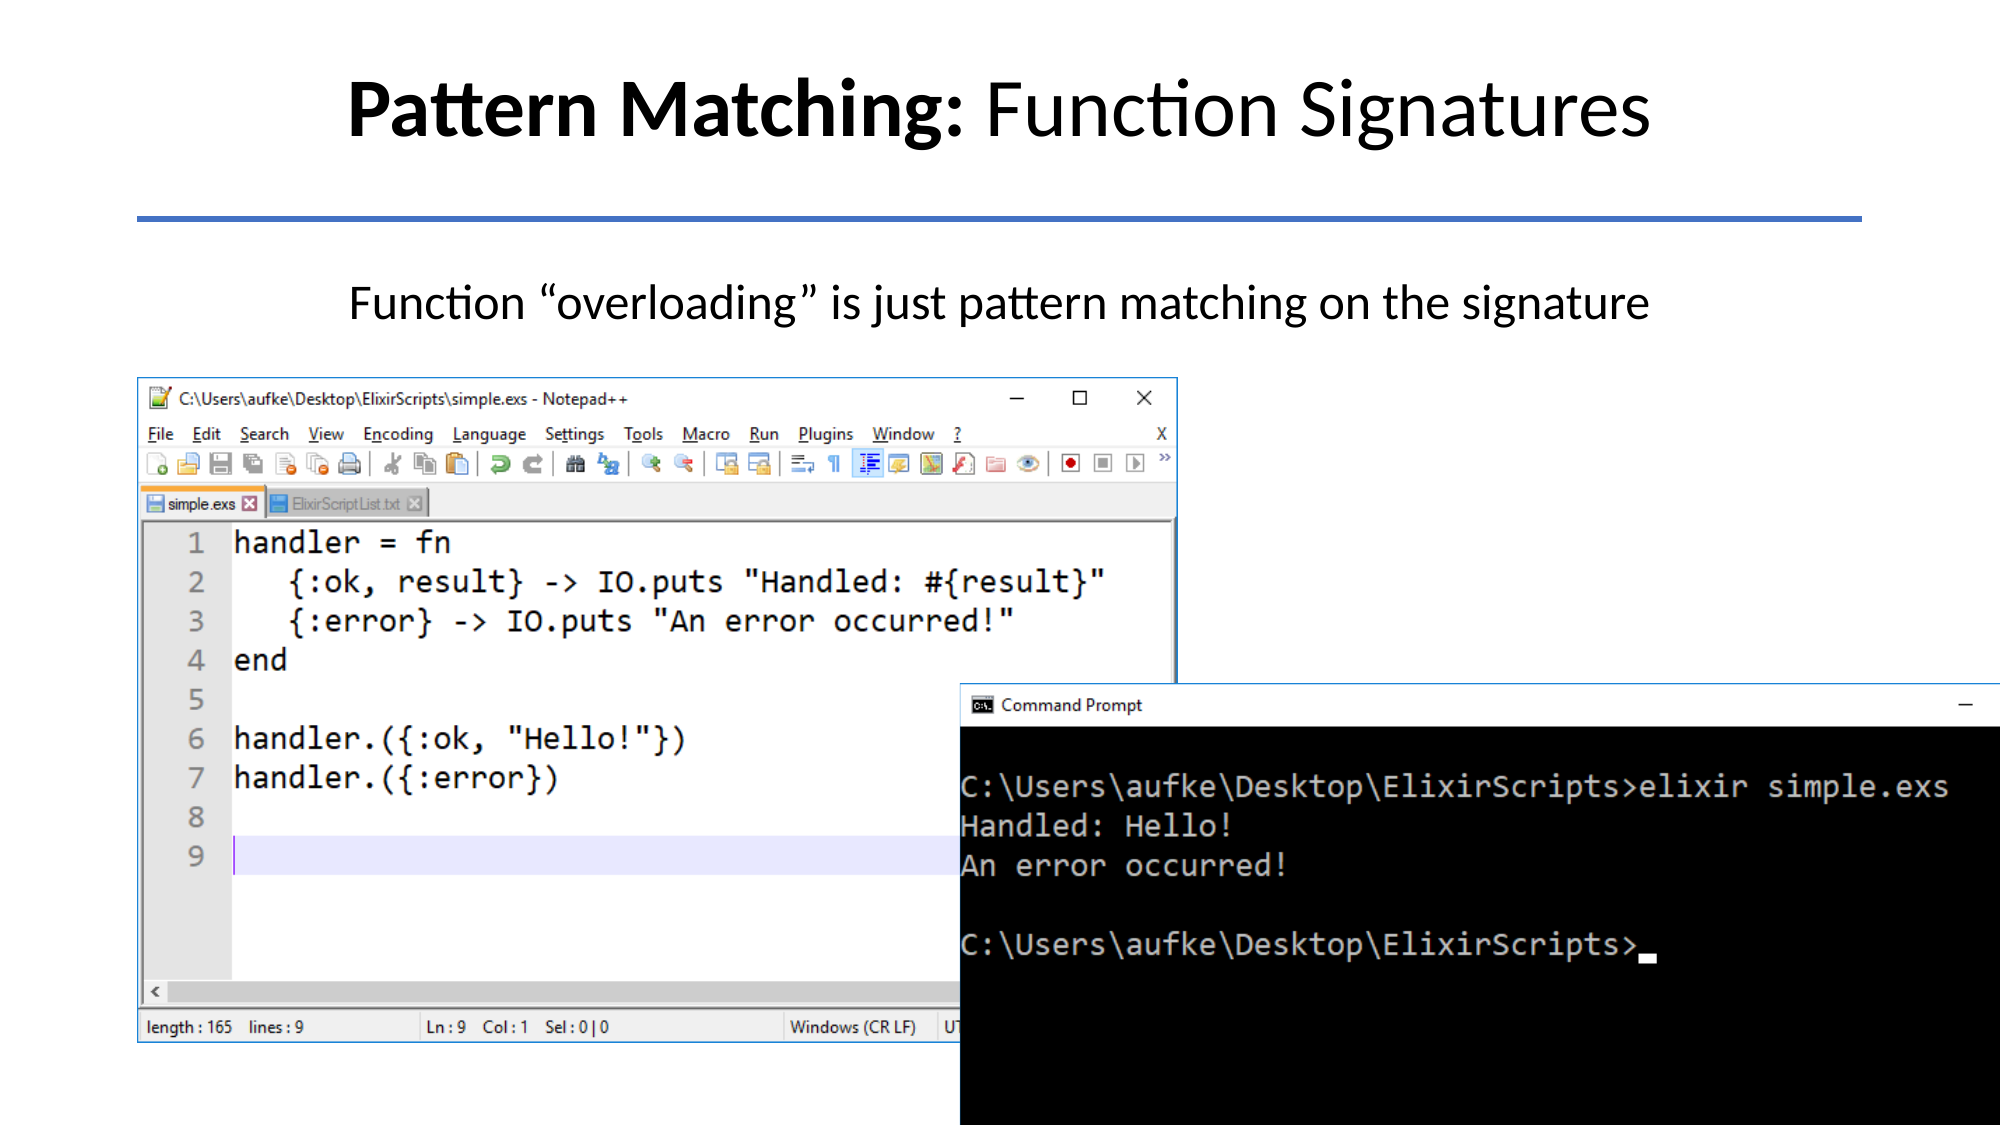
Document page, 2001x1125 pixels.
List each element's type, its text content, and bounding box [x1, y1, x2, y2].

text_box Function “overloading” is just pattern matching on the signature [242, 261, 1758, 337]
text_box Pattern Matching: Function Signatures [137, 1, 1863, 218]
picture [137, 377, 2000, 1125]
